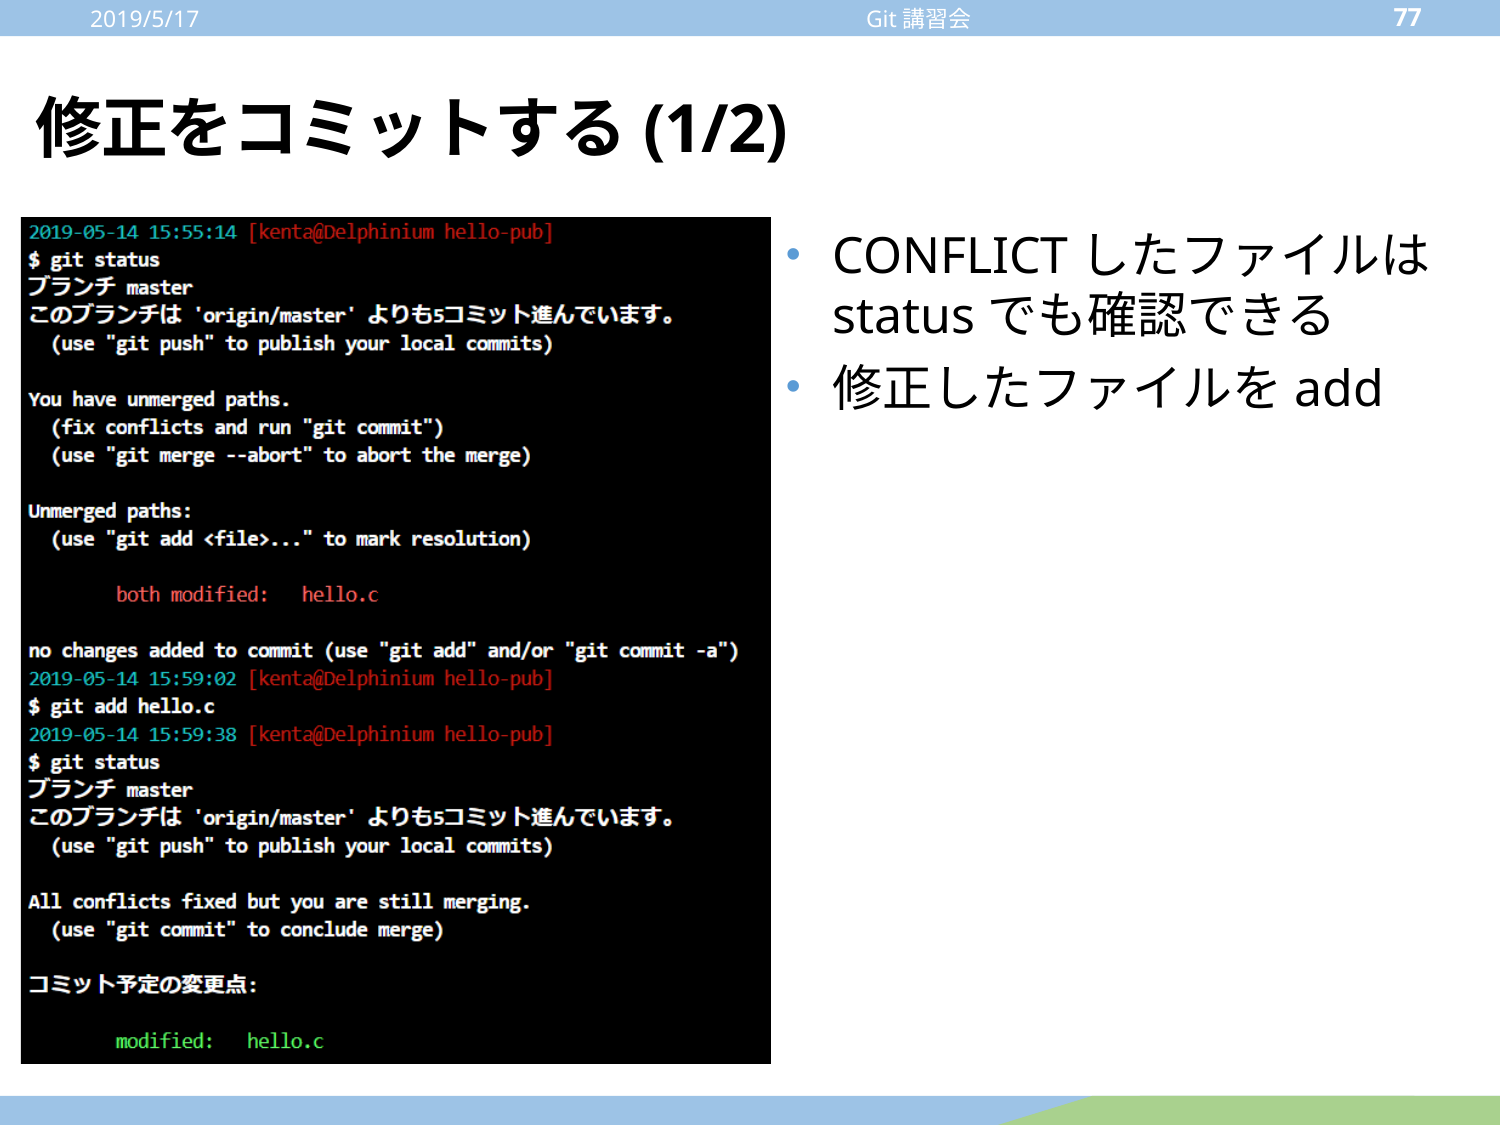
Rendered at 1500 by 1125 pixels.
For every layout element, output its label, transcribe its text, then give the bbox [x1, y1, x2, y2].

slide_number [75, 0, 471, 36]
list CONFLICTしたファイルは statusでも確認できる 修正したファイルをadd [776, 216, 1483, 1063]
footer Git講習会 [517, 0, 1321, 37]
slide_number 77 [1320, 0, 1496, 36]
title 修正をコミットする(1/2) [20, 68, 1483, 184]
picture [20, 217, 772, 1064]
